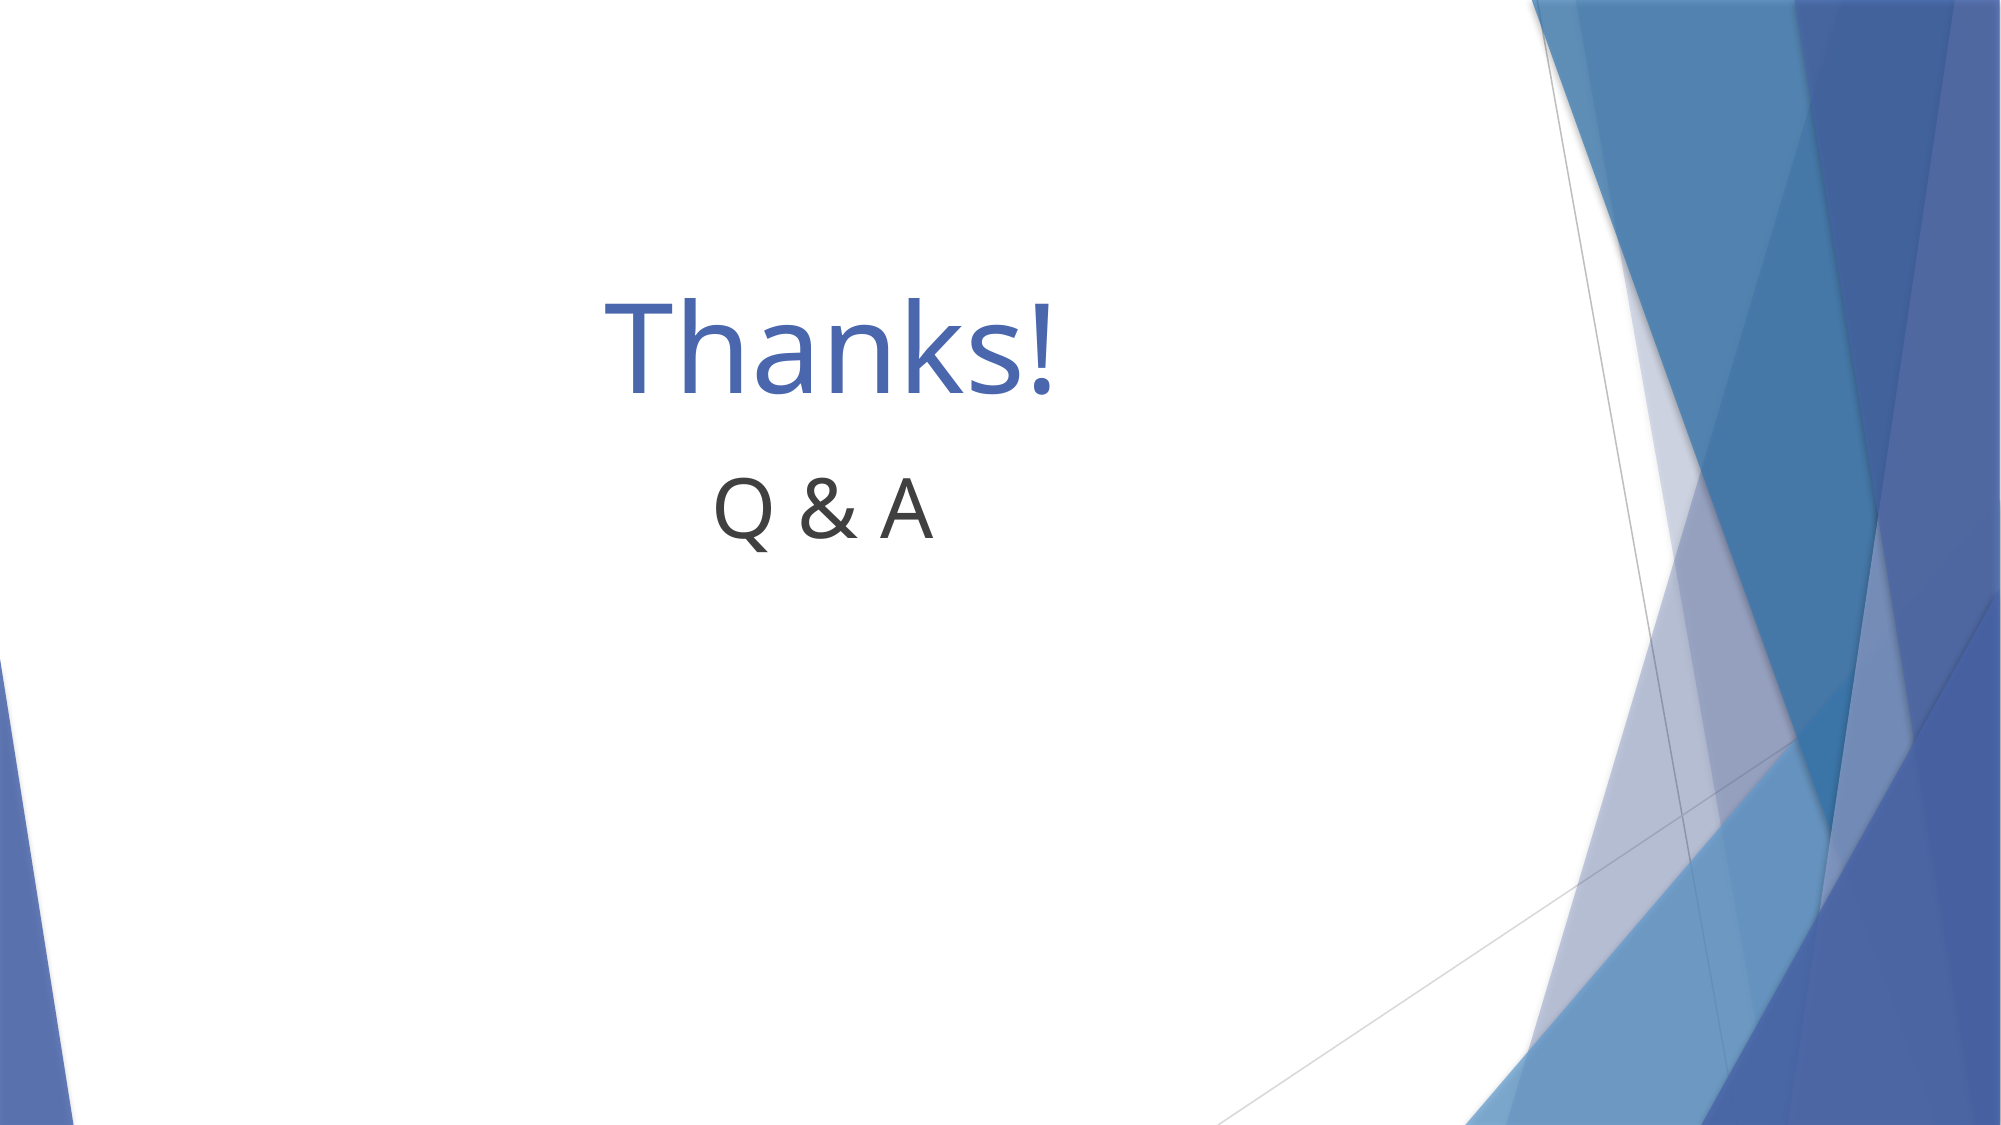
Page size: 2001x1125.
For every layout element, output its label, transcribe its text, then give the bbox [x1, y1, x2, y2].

list Q & A [696, 447, 1284, 696]
title Thanks! [589, 0, 2000, 426]
